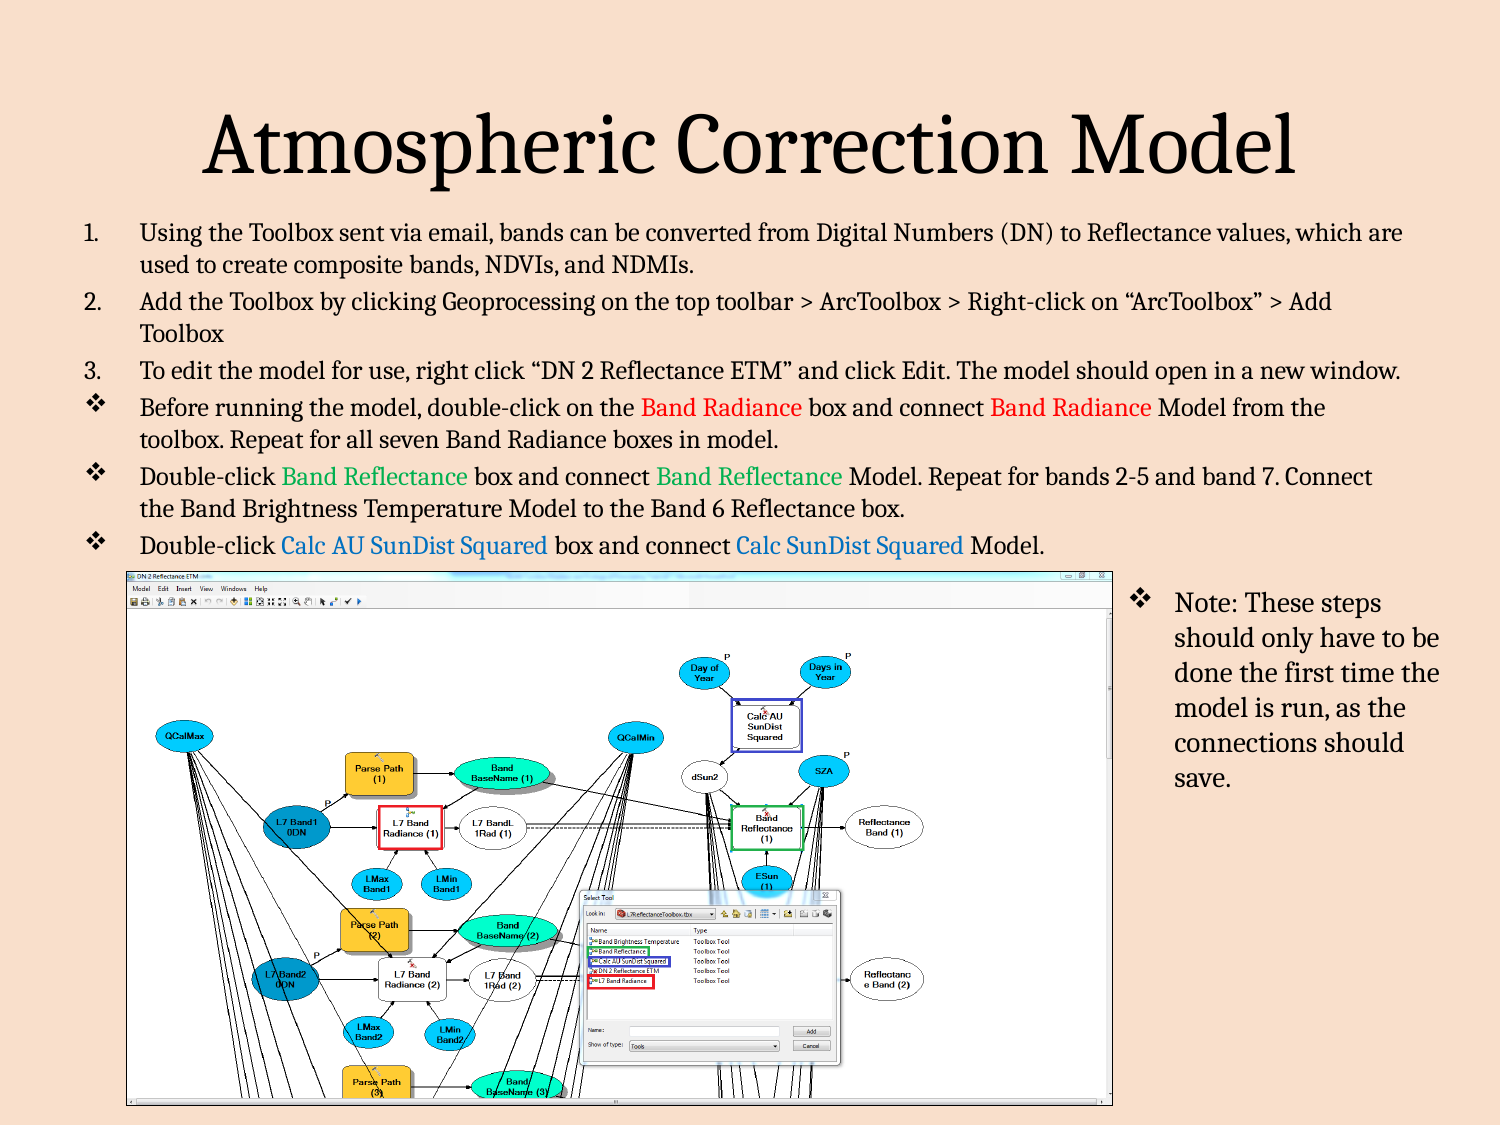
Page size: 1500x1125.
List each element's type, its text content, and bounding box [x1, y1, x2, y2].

list Using the Toolbox sent via email, bands can be converted from Digital Numbers (DN) to Reflectance values, which are used to create composite bands, NDVIs, and NDMIs. Add the Toolbox by clicking Geoprocessing on the top toolbar > ArcToolbox > Right-click on “ArcToolbox” > Add Toolbox To edit the model for use, right click “DN 2 Reflectance ETM” and click Edit. The model should open in a new window. Before running the model, double-click on the Band Radiance box and connect Band Radiance Model from the toolbox. Repeat for all seven Band Radiance boxes in model. Double-click Band Reflectance box and connect Band Reflectance Model. Repeat for bands 2-5 and band 7. Connect the Band Brightness Temperature Model to the Band 6 Reflectance box. Double-click Calc AU SunDist Squared box and connect Calc SunDist Squared Model. [69, 207, 1420, 577]
title Atmospheric Correction Model [75, 45, 1425, 233]
picture [126, 571, 1113, 1106]
text_box Note: These steps should only have to be done the first time the model is run, as the connections should save. [1116, 576, 1475, 801]
